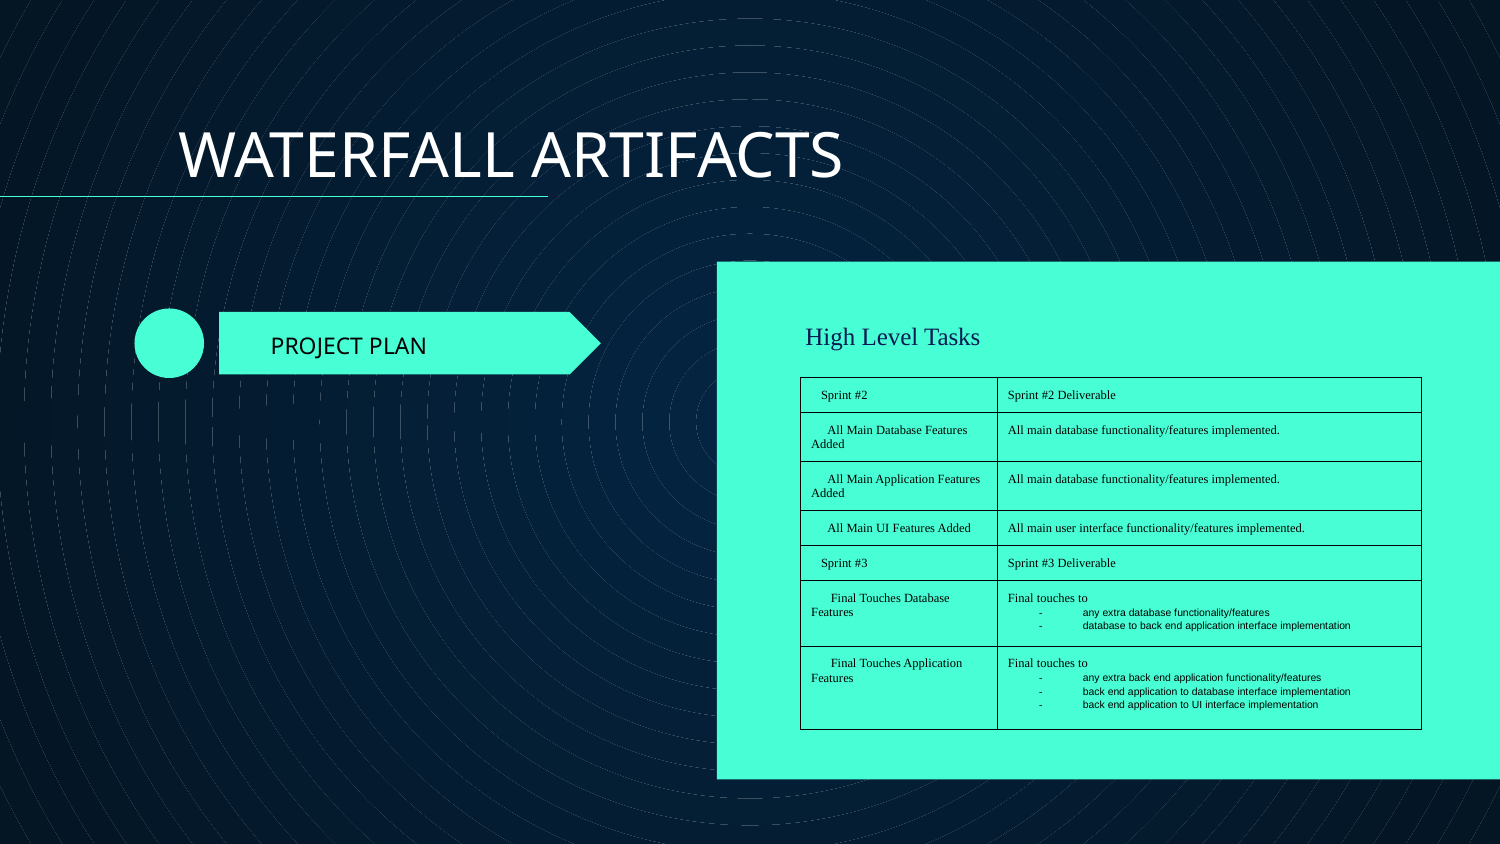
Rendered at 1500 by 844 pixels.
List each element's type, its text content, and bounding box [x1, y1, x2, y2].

table_cell Sprint #3 Deliverable [998, 546, 1421, 580]
table_cell All main database functionality/features implemented. [998, 413, 1421, 461]
table_cell All Main Application Features Added [801, 462, 997, 510]
text_box [219, 311, 601, 375]
table_header Sprint #2 [801, 378, 997, 412]
table_cell Final touches to any extra back end application functionality/features back end application to database interface implementation back end application to UI interface implementation [998, 647, 1421, 729]
table_cell All Main UI Features Added [801, 511, 997, 545]
title WATERFALL ARTIFACTS [163, 105, 1449, 206]
table_cell Final Touches Database Features [801, 581, 997, 646]
text_box High Level Tasks [716, 261, 1500, 780]
text_box [134, 308, 205, 379]
table_cell All main user interface functionality/features implemented. [998, 511, 1421, 545]
table_cell Sprint #3 [801, 546, 997, 580]
table_header Sprint #2 Deliverable [998, 378, 1421, 412]
table_cell Final Touches Application Features [801, 647, 997, 729]
table_cell Final touches to any extra database functionality/features database to back end application interface implementation [998, 581, 1421, 646]
table_cell All Main Database Features Added [801, 413, 997, 461]
table_cell All main database functionality/features implemented. [998, 462, 1421, 510]
title PROJECT PLAN [255, 342, 597, 375]
